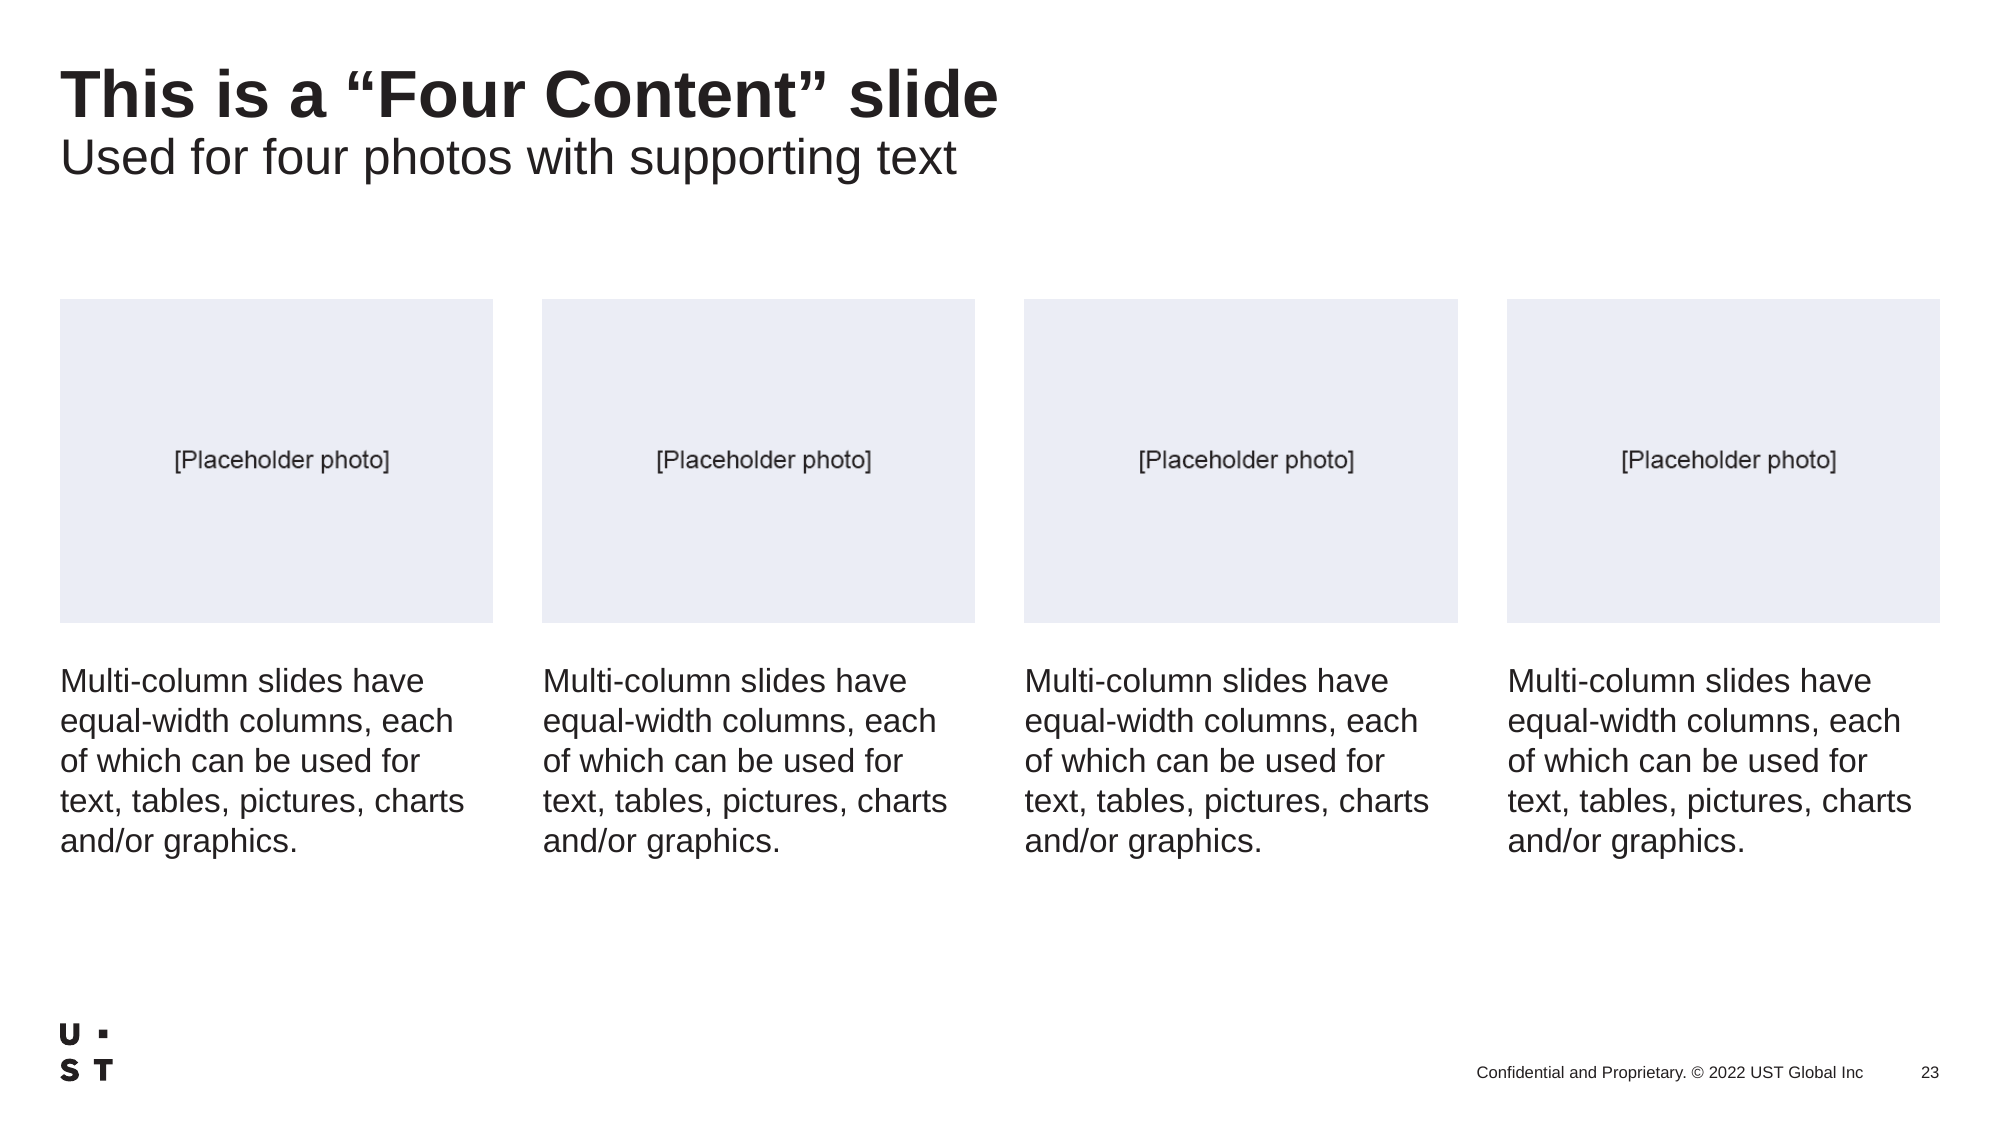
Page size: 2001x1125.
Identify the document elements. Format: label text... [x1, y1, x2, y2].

picture [1024, 299, 1458, 624]
list Multi-column slides have equal-width columns, each of which can be used for text, tables, pictures, charts and/or graphics. [1024, 659, 1457, 998]
title This is a “Four Content” slide Used for four photos with supporting text [60, 60, 1940, 210]
picture [59, 299, 493, 624]
list Multi-column slides have equal-width columns, each of which can be used for text, tables, pictures, charts and/or graphics. [60, 659, 492, 998]
picture [541, 299, 976, 624]
list Multi-column slides have equal-width columns, each of which can be used for text, tables, pictures, charts and/or graphics. [1507, 659, 1940, 998]
list Multi-column slides have equal-width columns, each of which can be used for text, tables, pictures, charts and/or graphics. [543, 659, 975, 998]
picture [1506, 299, 1940, 624]
